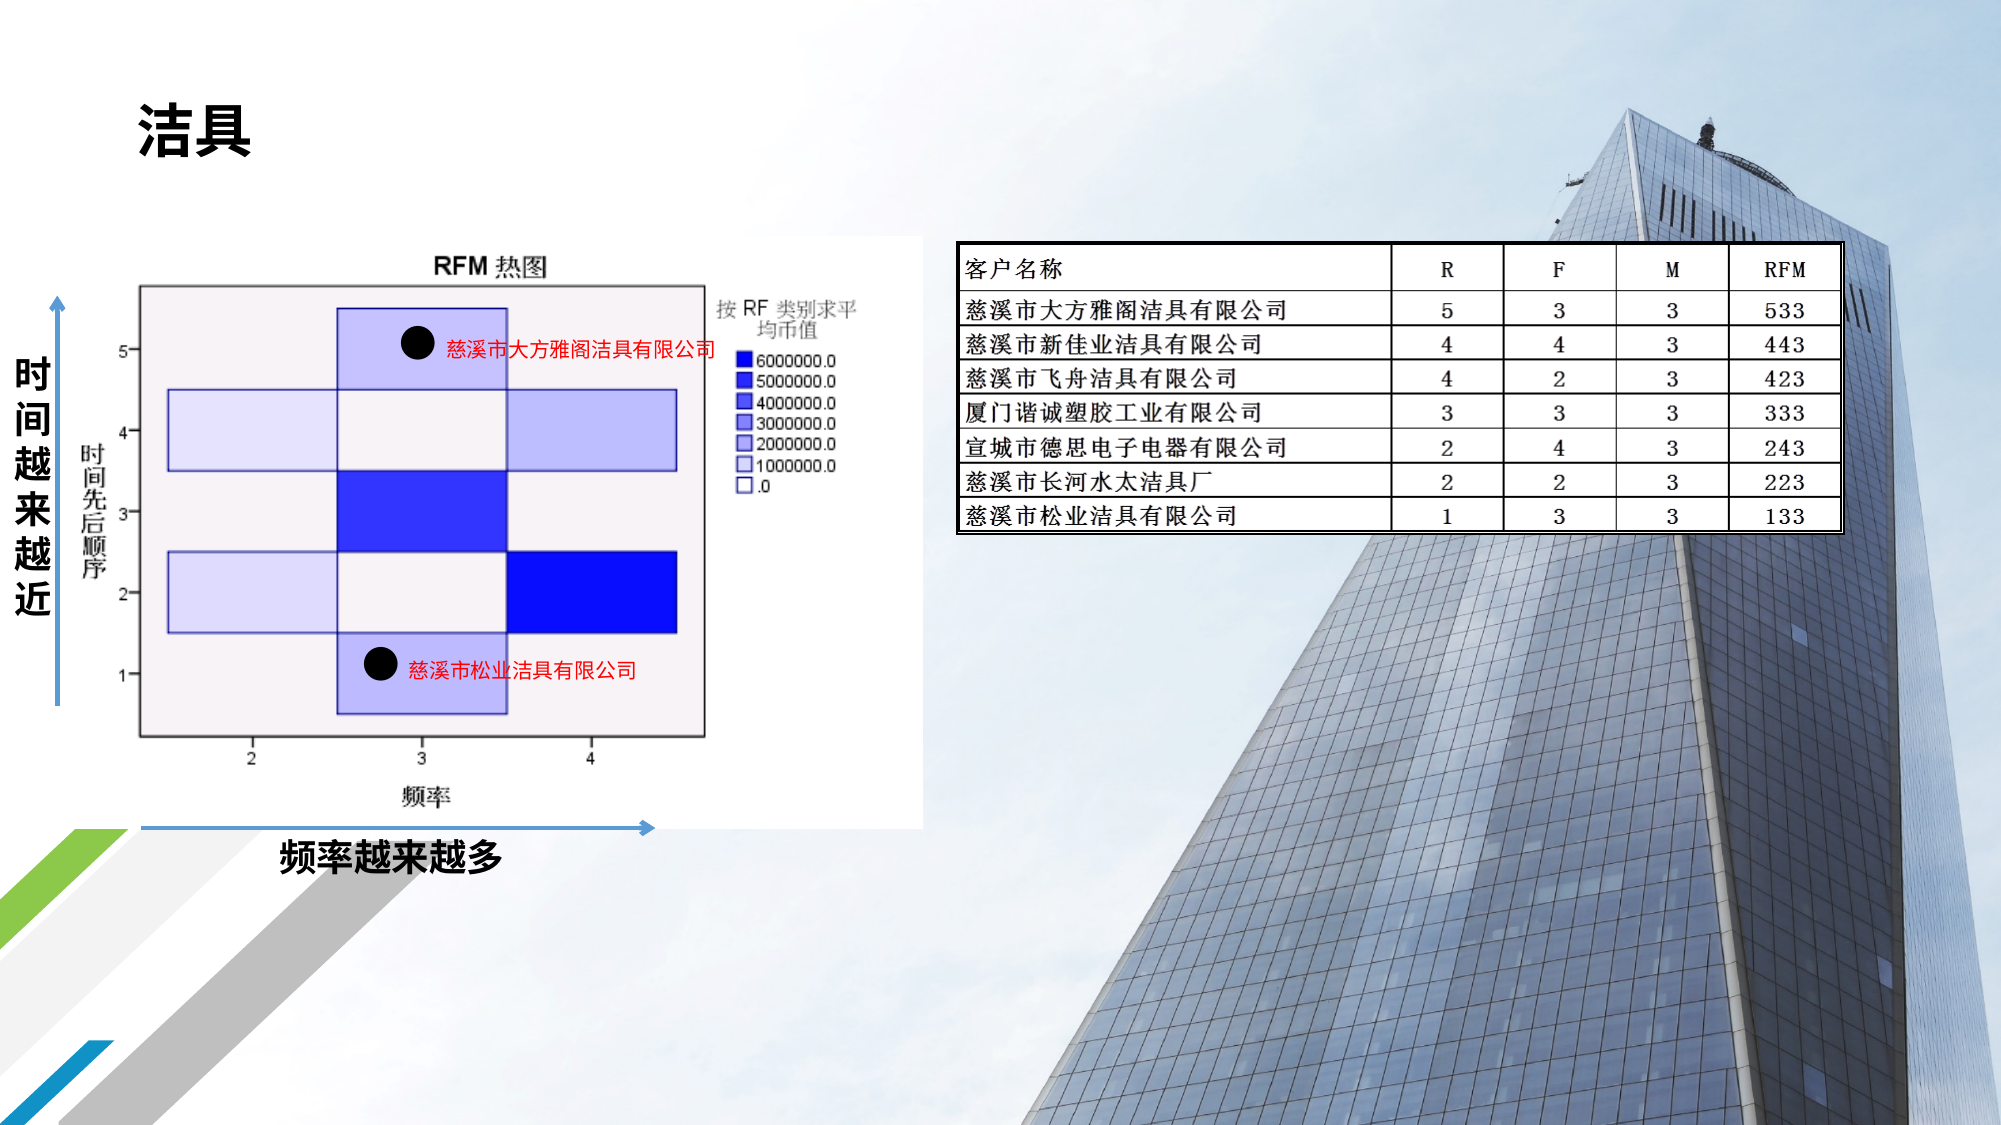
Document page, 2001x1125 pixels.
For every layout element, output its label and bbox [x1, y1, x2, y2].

text_box [134, 826, 656, 888]
picture [0, 0, 2001, 1125]
text_box [0, 295, 58, 706]
